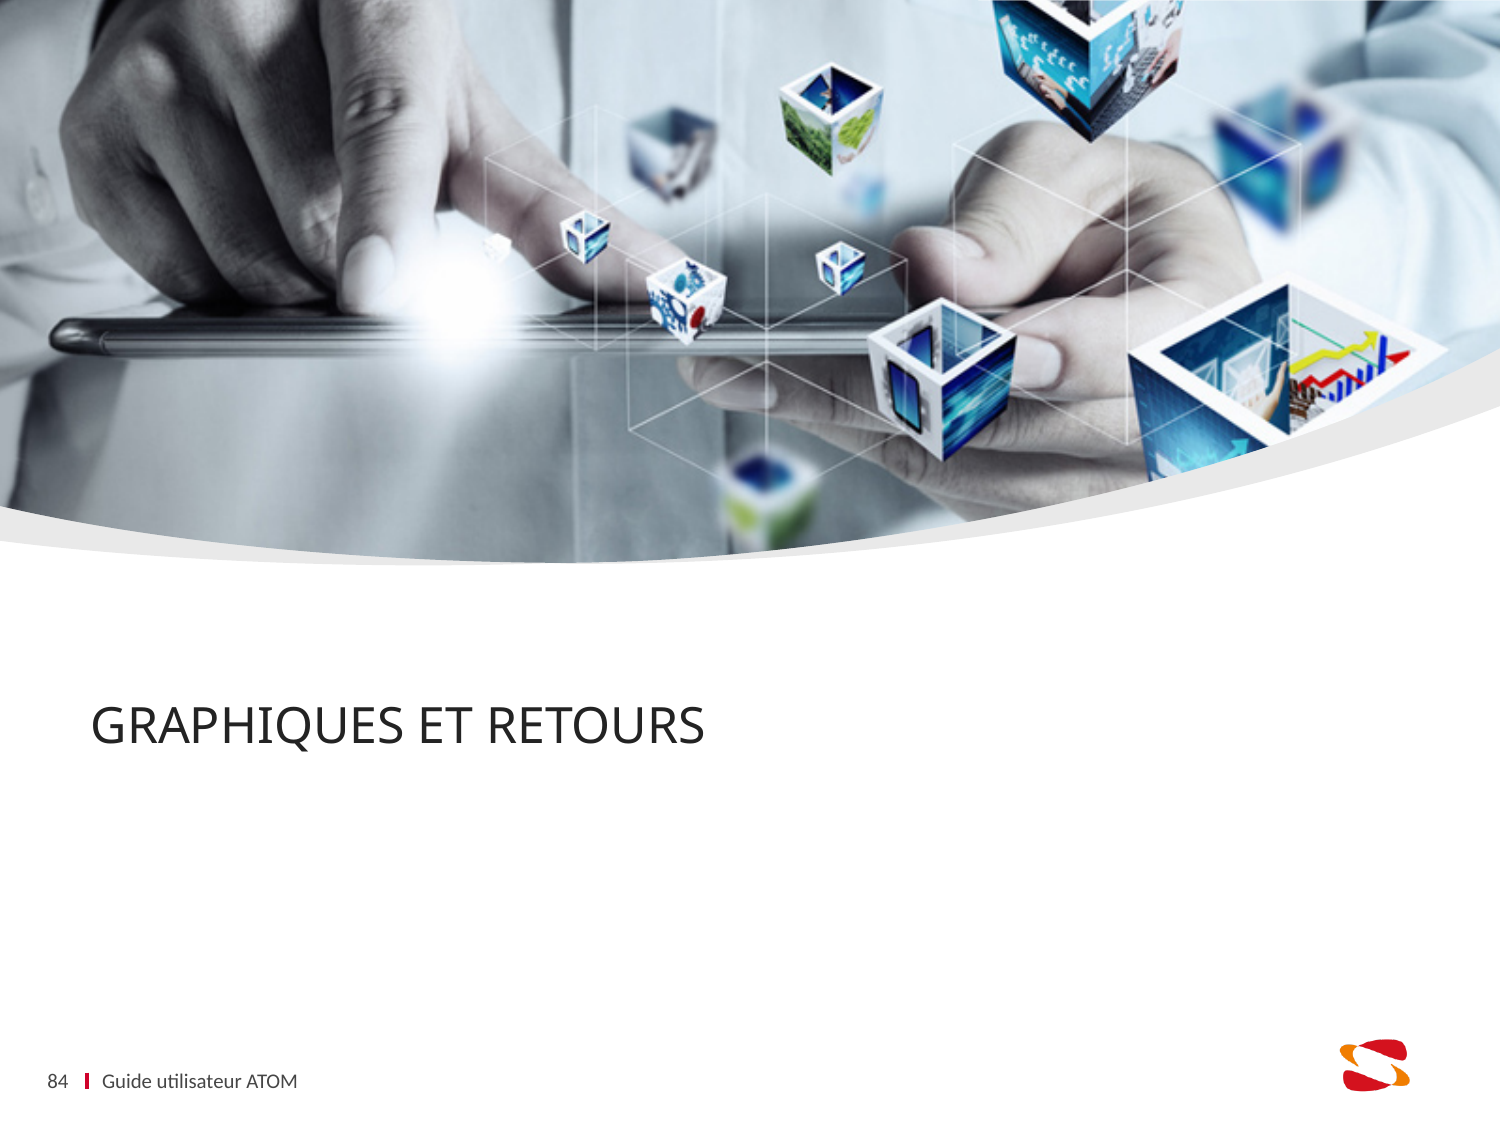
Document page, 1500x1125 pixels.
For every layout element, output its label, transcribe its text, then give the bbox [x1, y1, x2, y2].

picture [0, 0, 1500, 564]
footer Guide utilisateur ATOM [87, 1066, 833, 1094]
title GRAPHIQUES et Retours [90, 692, 1149, 762]
picture [1328, 1031, 1421, 1099]
slide_number 84 [20, 1066, 69, 1094]
